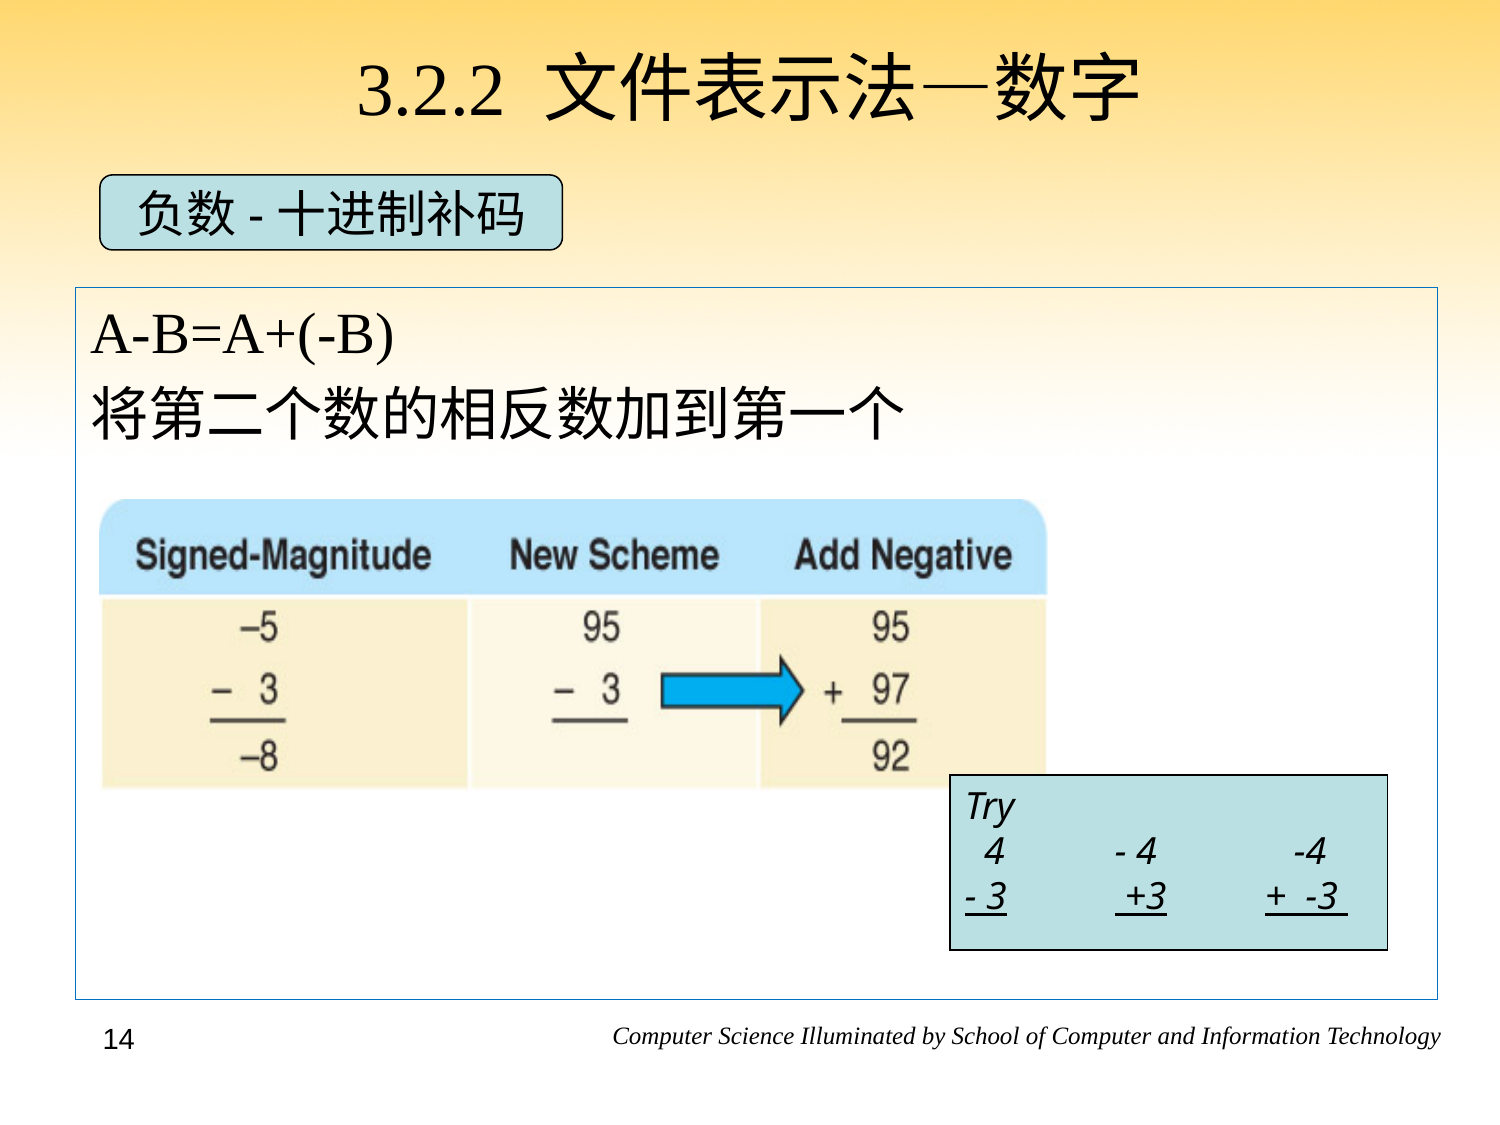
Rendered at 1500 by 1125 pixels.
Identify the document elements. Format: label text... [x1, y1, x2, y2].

slide_number 14 [75, 1012, 150, 1066]
text_box 3.2.2 文件表示法—数字 [74, 0, 1425, 172]
text_box 负数-十进制补码 [99, 174, 563, 250]
list A-B=A+(-B) 将第二个数的相反数加到第一个 [75, 287, 1438, 1000]
picture [0, 0, 1500, 1125]
text_box Try 4 - 4 -4 - 3 +3 + -3 [949, 774, 1388, 950]
